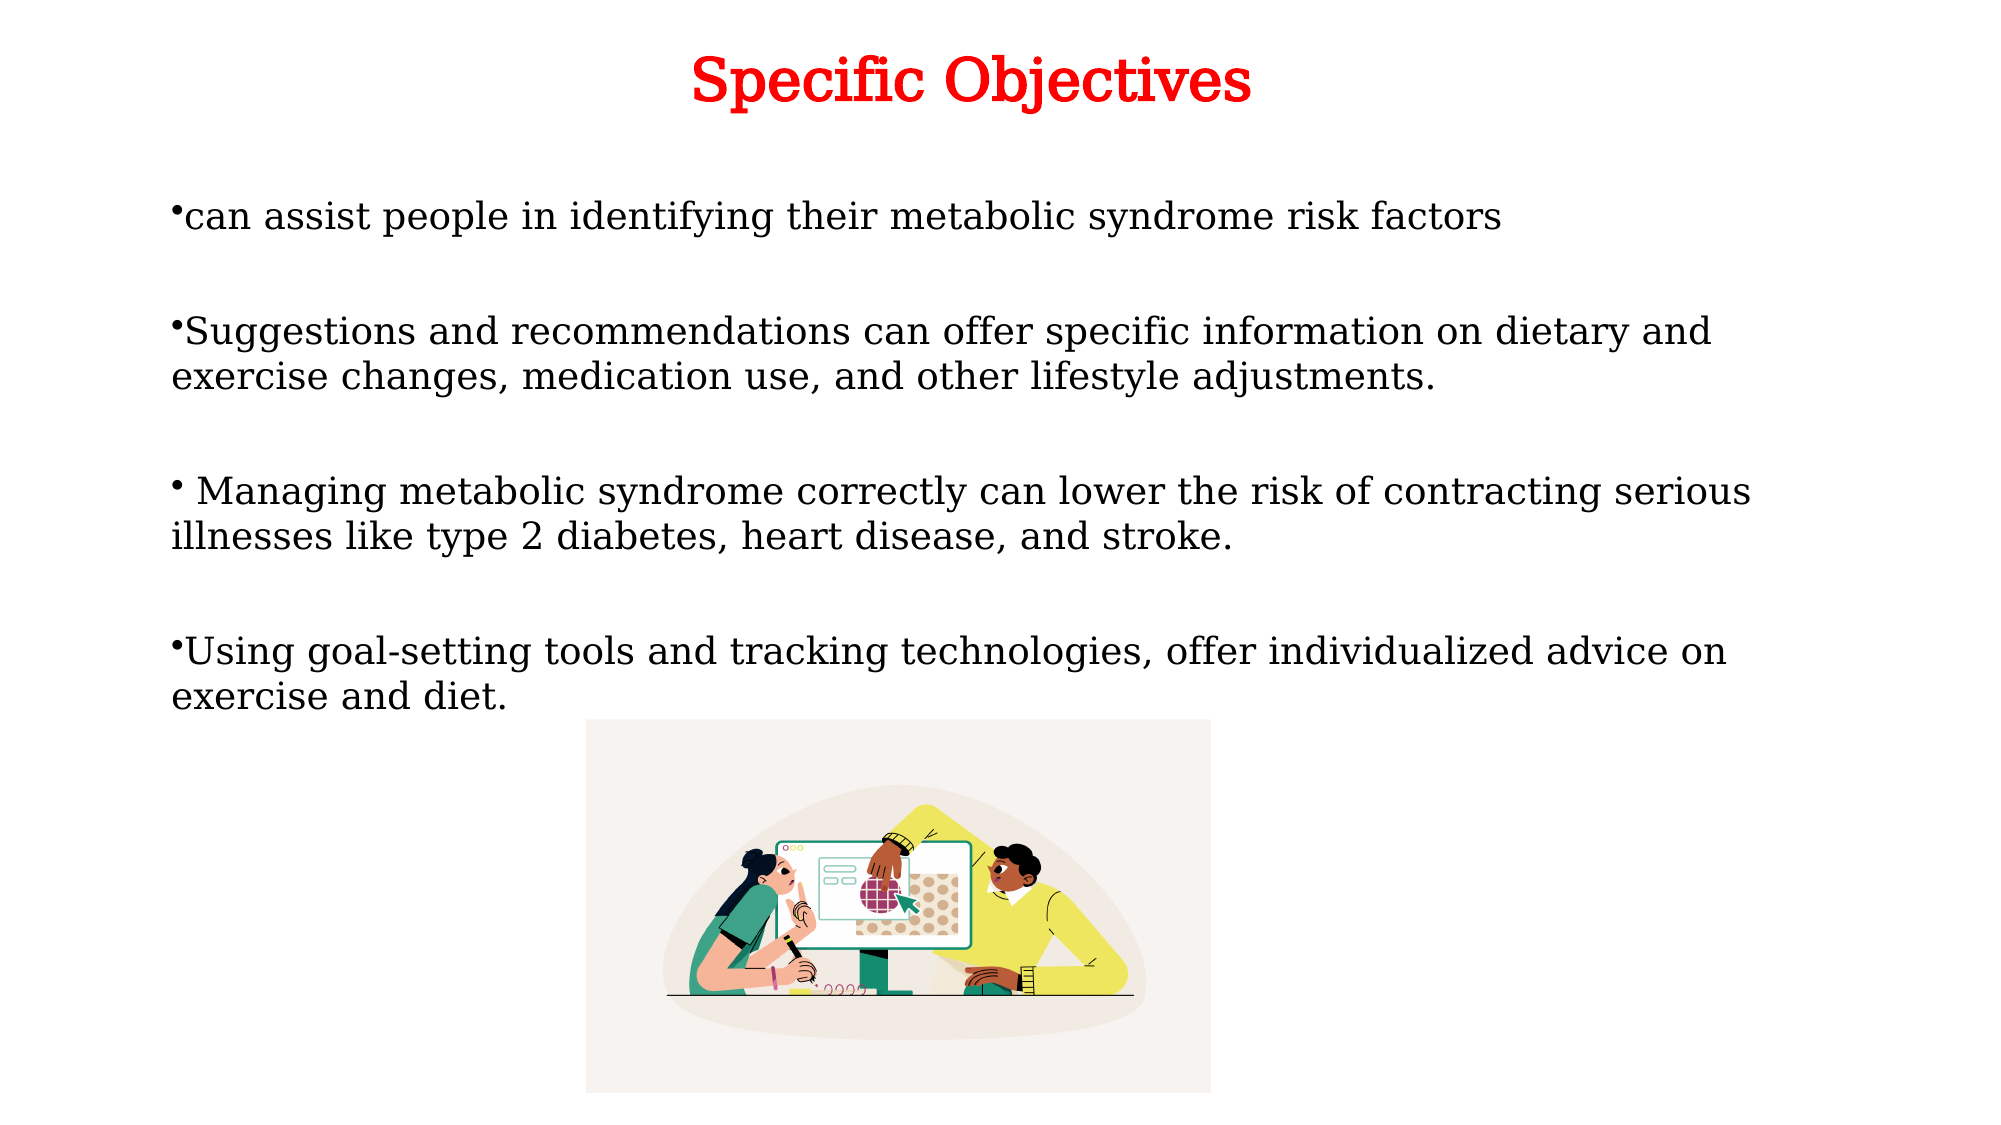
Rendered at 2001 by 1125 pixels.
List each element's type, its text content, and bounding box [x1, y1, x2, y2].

text_box Specific Objectives can assist people in identifying their metabolic syndrome risk factors Suggestions and recommendations can offer specific information on dietary and exercise changes, medication use, and other lifestyle adjustments. Managing metabolic syndrome correctly can lower the risk of contracting serious illnesses like type 2 diabetes, heart disease, and stroke. Using goal-setting tools and tracking technologies, offer individualized advice on exercise and diet. [156, 34, 1776, 805]
picture [586, 719, 1211, 1093]
